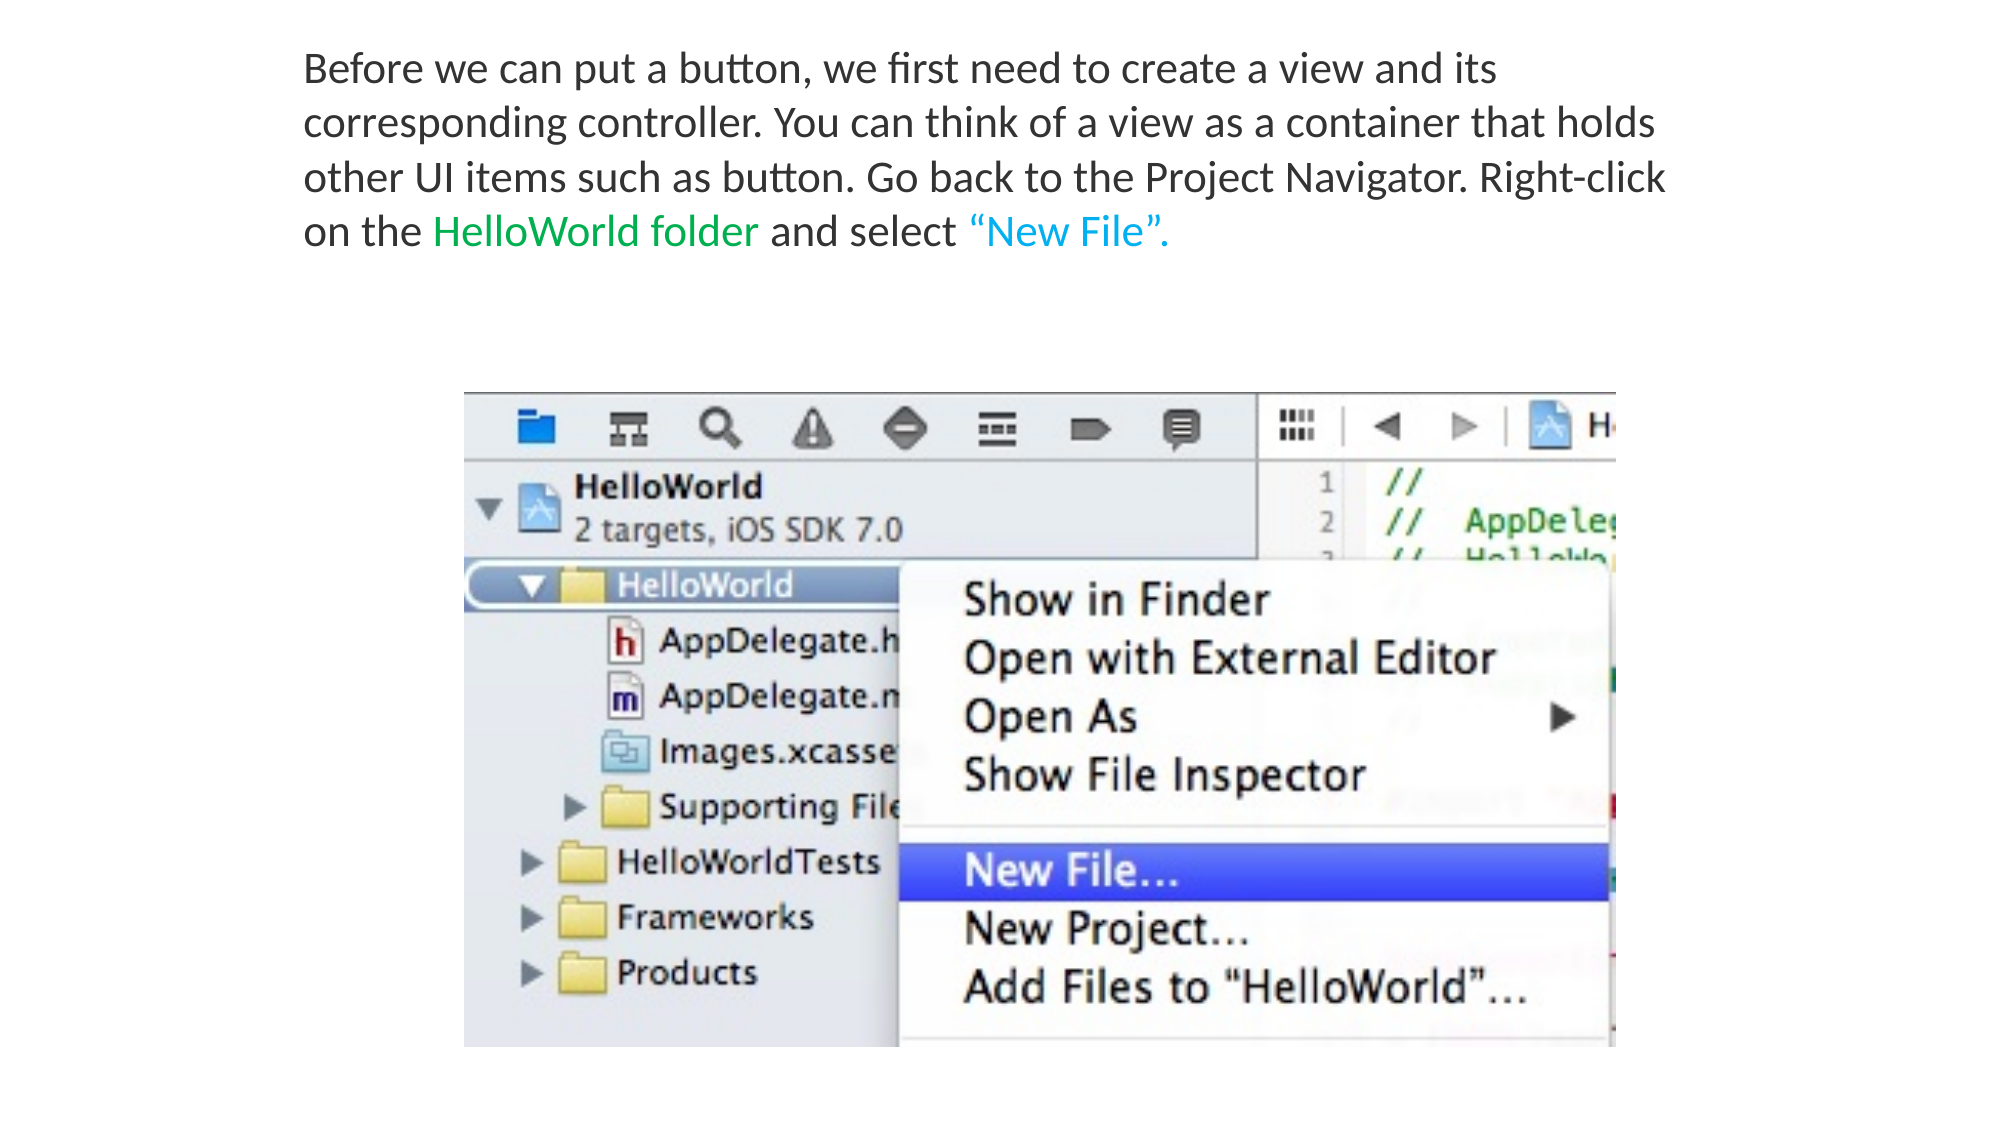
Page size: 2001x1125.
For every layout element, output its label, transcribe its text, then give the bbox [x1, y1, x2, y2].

text_box Before we can put a button, we first need to create a view and its corresponding controller. You can think of a view as a container that holds other UI items such as button. Go back to the Project Navigator. Right-click on the HelloWorld folder and select “New File”. [288, 30, 1732, 263]
picture [464, 392, 1617, 1048]
